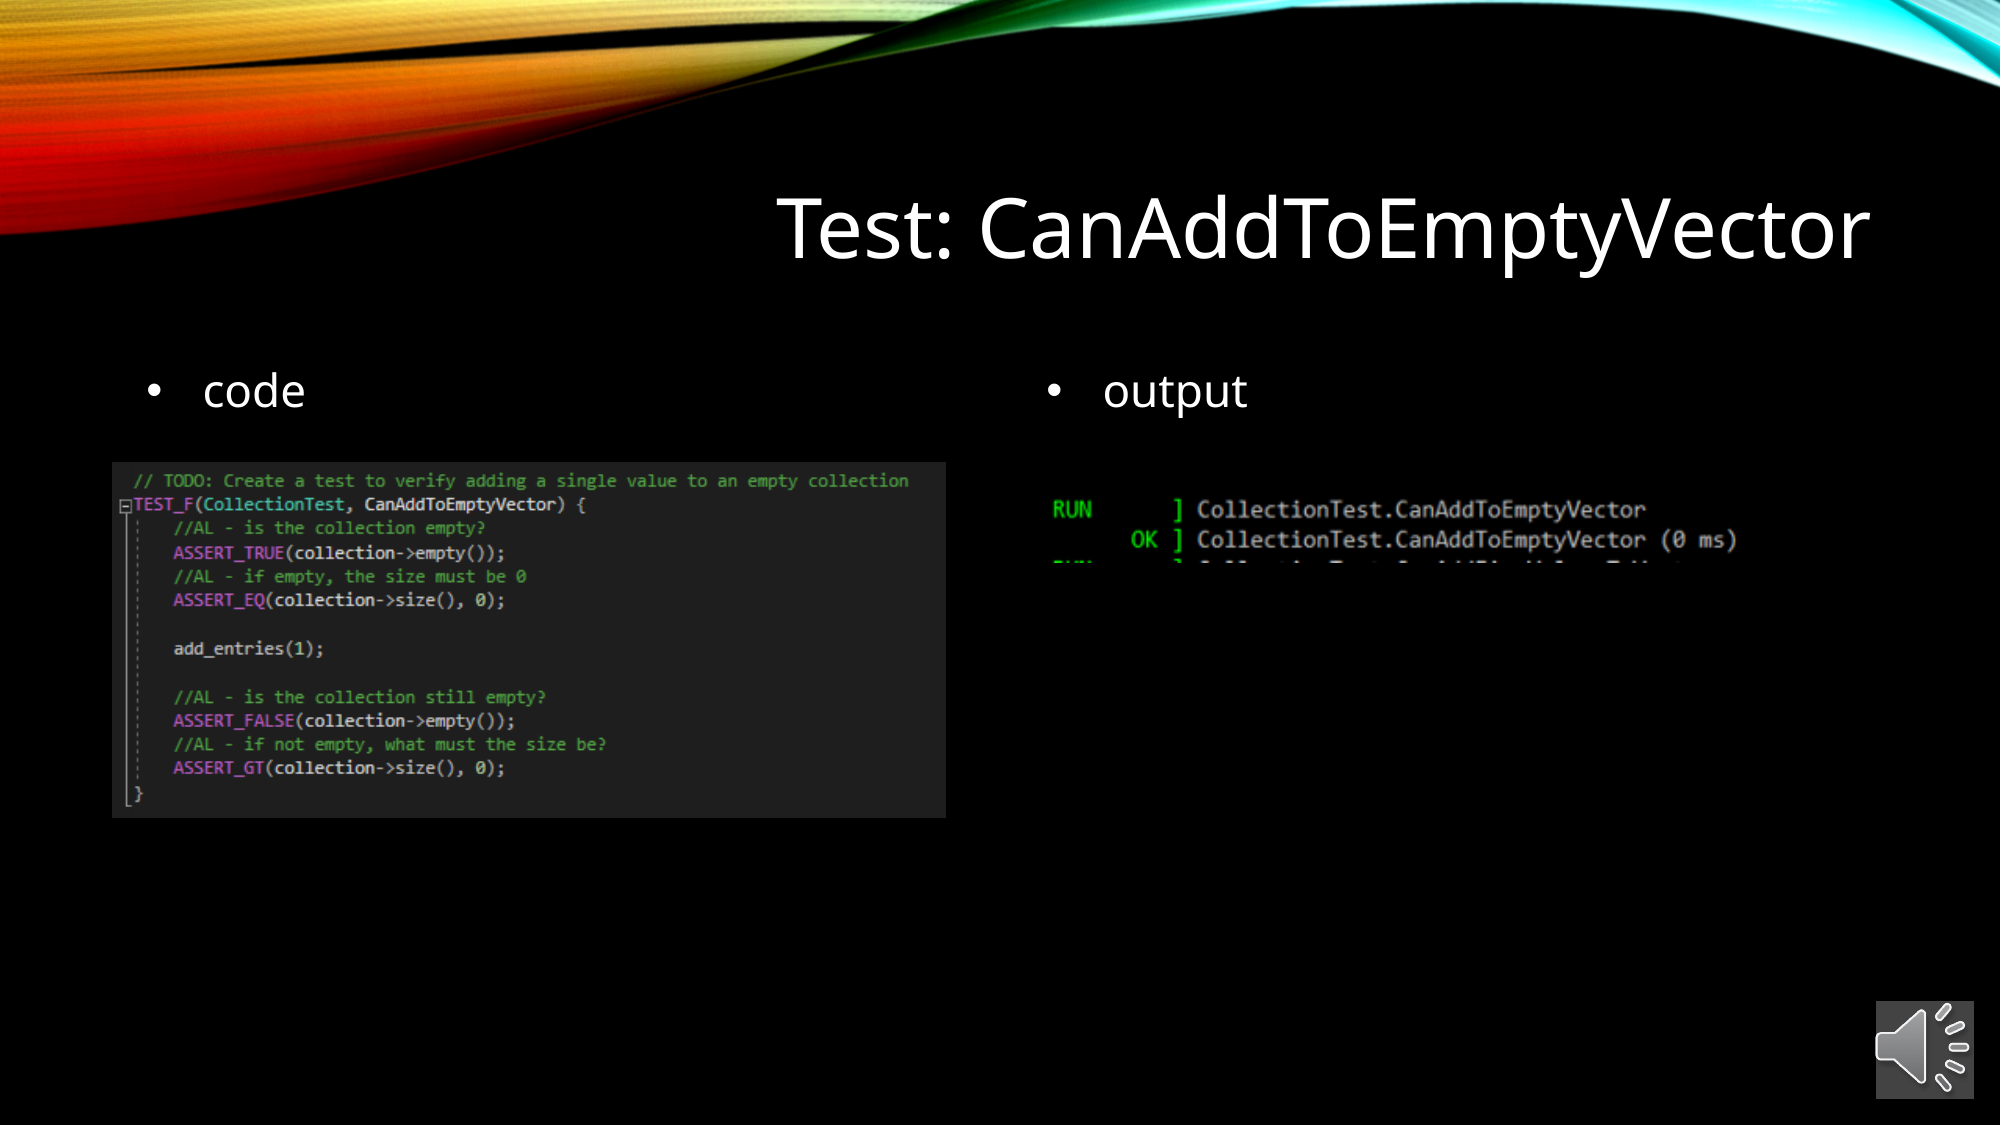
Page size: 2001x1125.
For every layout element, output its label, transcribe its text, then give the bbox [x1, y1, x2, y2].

list code [112, 360, 988, 1021]
title Test: CanAddToEmptyVector [474, 125, 1888, 338]
picture [1874, 999, 1976, 1101]
picture [0, 0, 2000, 237]
list output [1012, 360, 1888, 1021]
picture [112, 462, 946, 818]
picture [1039, 496, 1800, 563]
